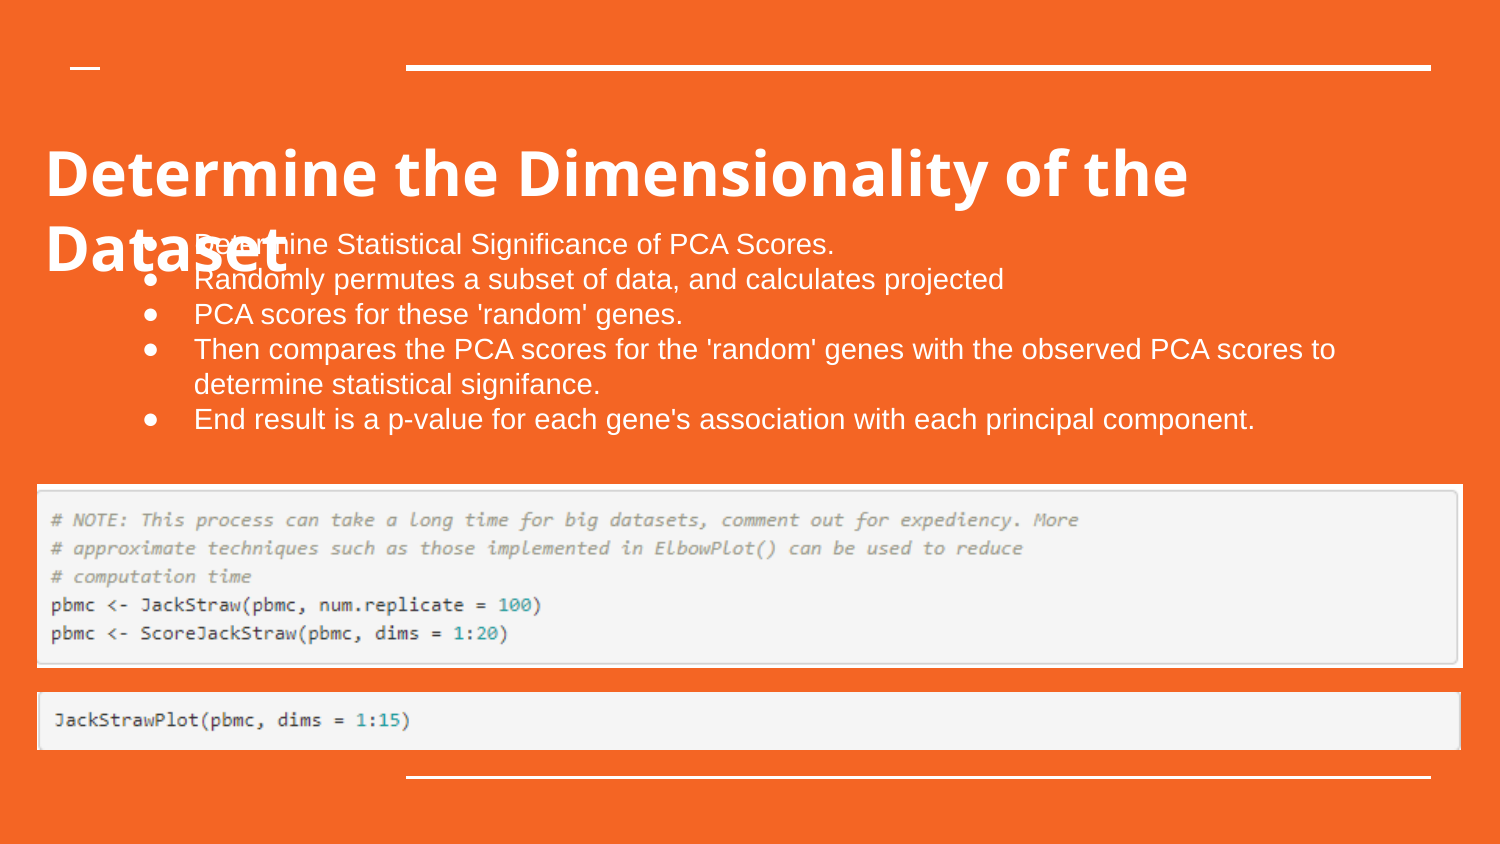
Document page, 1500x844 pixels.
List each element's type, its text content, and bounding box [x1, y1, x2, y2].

title Determine the Dimensionality of the Dataset [29, 118, 1428, 205]
picture [37, 484, 1463, 668]
picture [37, 691, 1462, 751]
text_box Determine Statistical Significance of PCA Scores. Randomly permutes a subset of data, and calculates projected PCA scores for these 'random' genes. Then compares the PCA scores for the 'random' genes with the observed PCA scores to determine statistical signifance. End result is a p-value for each gene's association with each principal component. [103, 175, 1402, 470]
